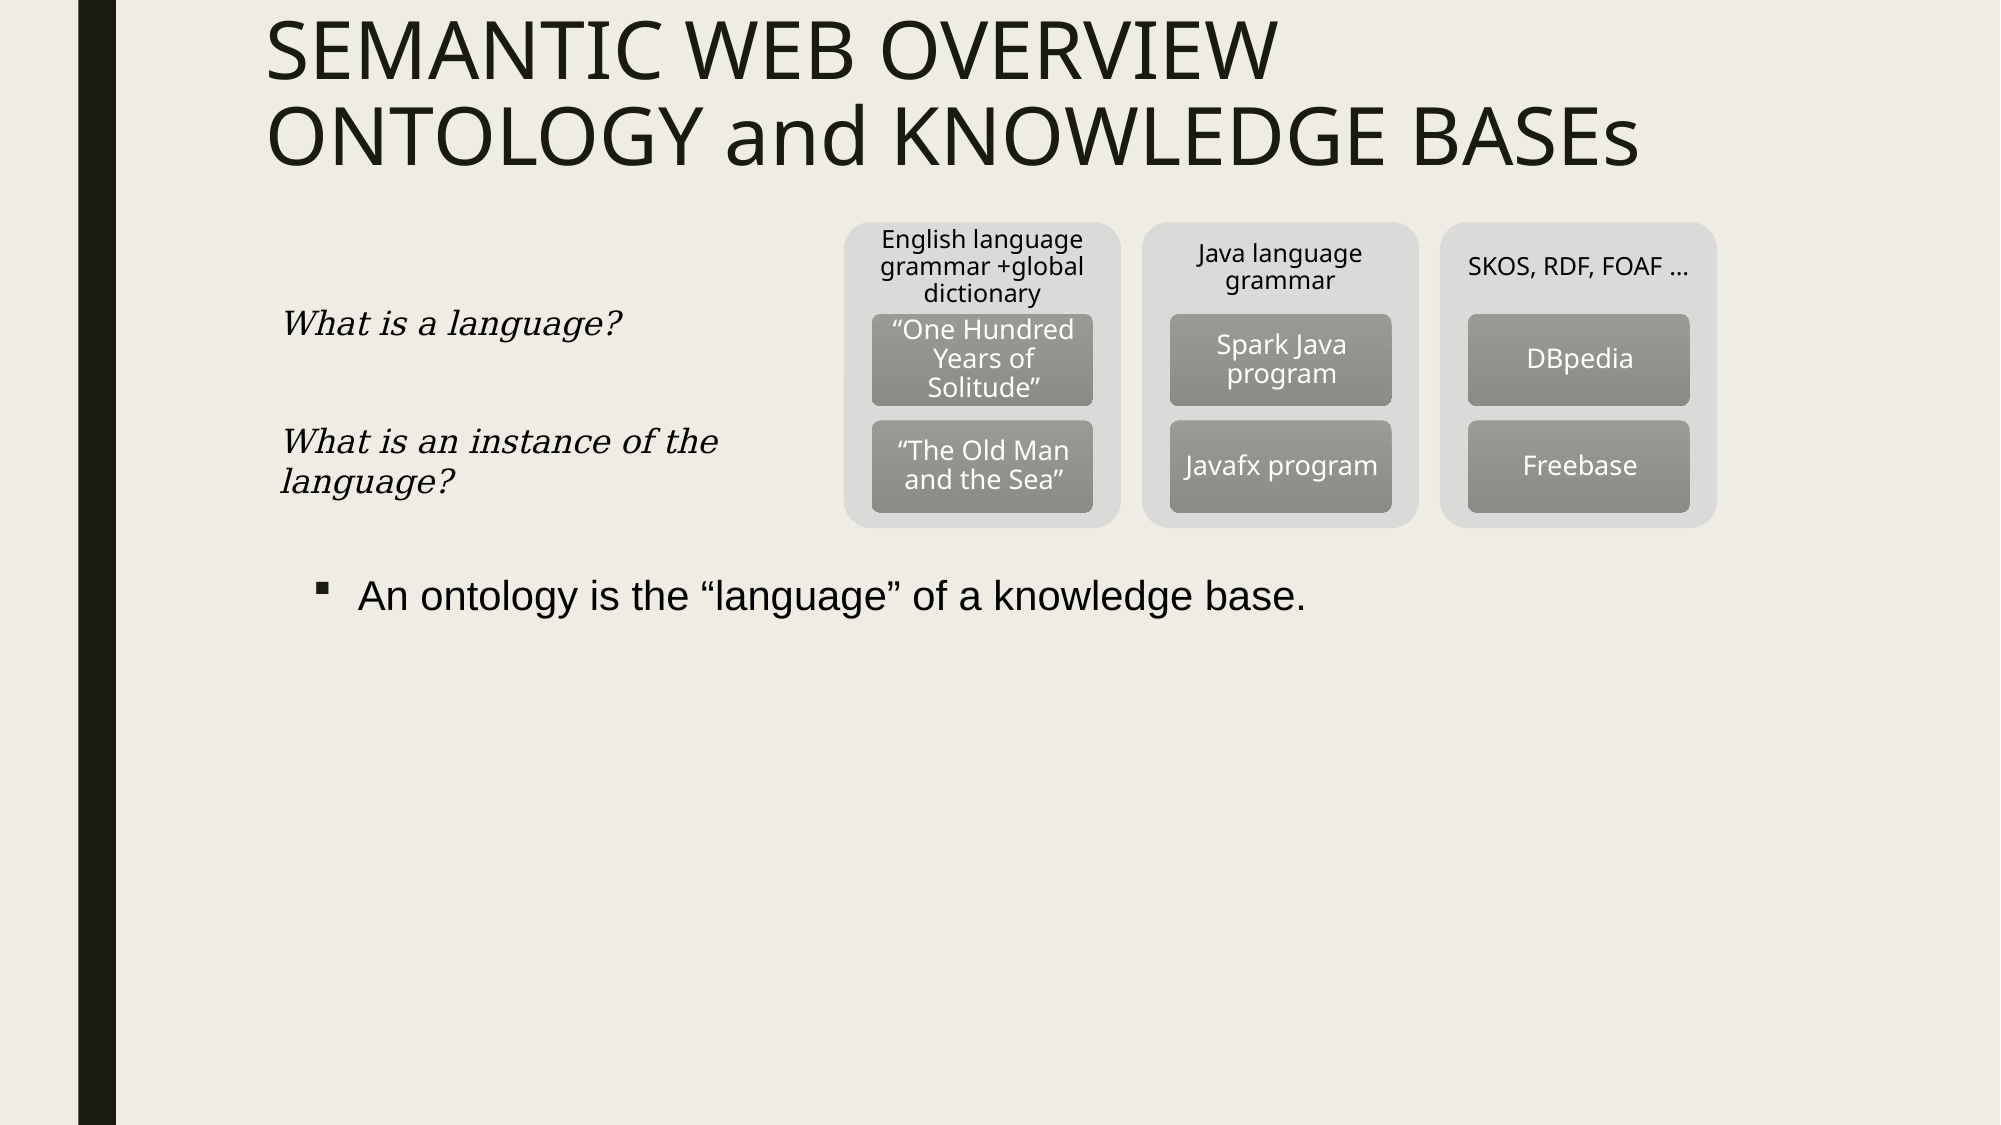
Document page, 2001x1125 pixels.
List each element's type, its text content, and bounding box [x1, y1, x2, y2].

text_box What is an instance of the language? [279, 419, 743, 500]
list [843, 221, 1718, 529]
text_box An ontology is the “language” of a knowledge base. [297, 561, 1648, 910]
title SEMANTIC WEB OVERVIEW ONTOLOGY and KNOWLEDGE BASEs [250, 3, 1826, 247]
